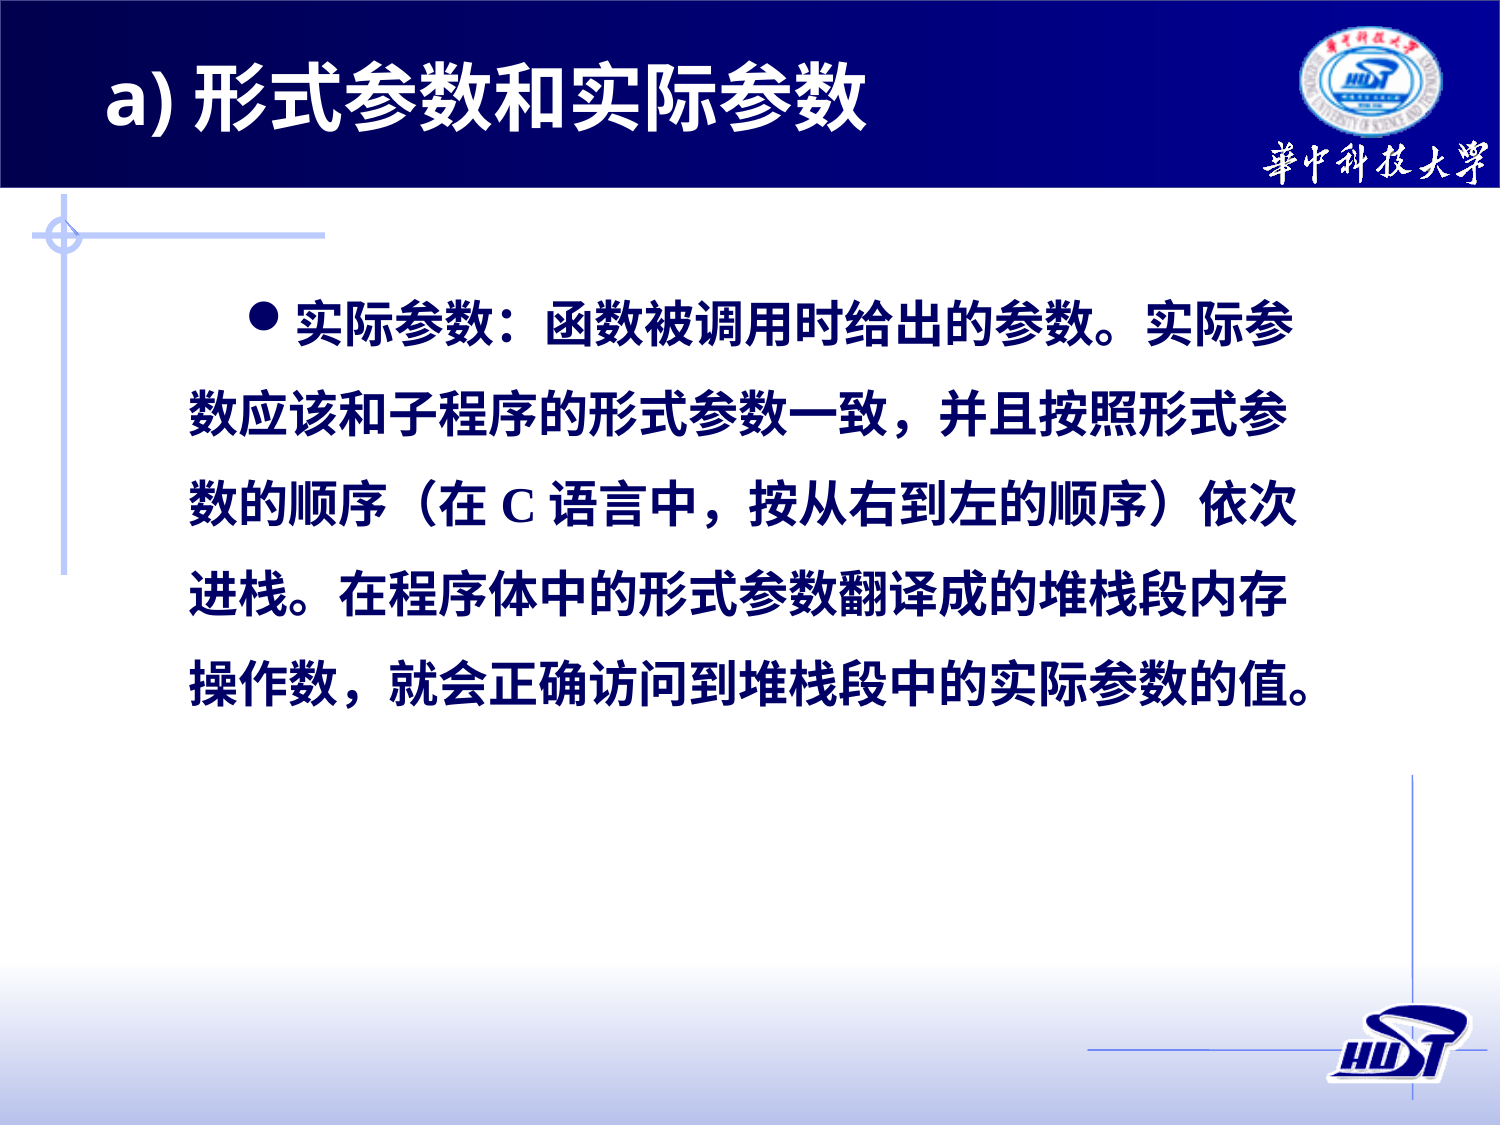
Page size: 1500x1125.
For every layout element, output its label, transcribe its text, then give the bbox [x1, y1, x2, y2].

text_box 实际参数：函数被调用时给出的参数。实际参数应该和子程序的形式参数一致，并且按照形式参数的顺序（在C语言中，按从右到左的顺序）依次进栈。在程序体中的形式参数翻译成的堆栈段内存操作数，就会正确访问到堆栈段中的实际参数的值。 [17, 255, 1350, 944]
text_box a)形式参数和实际参数 [89, 42, 1308, 148]
picture [1262, 140, 1488, 185]
picture [1299, 26, 1443, 138]
